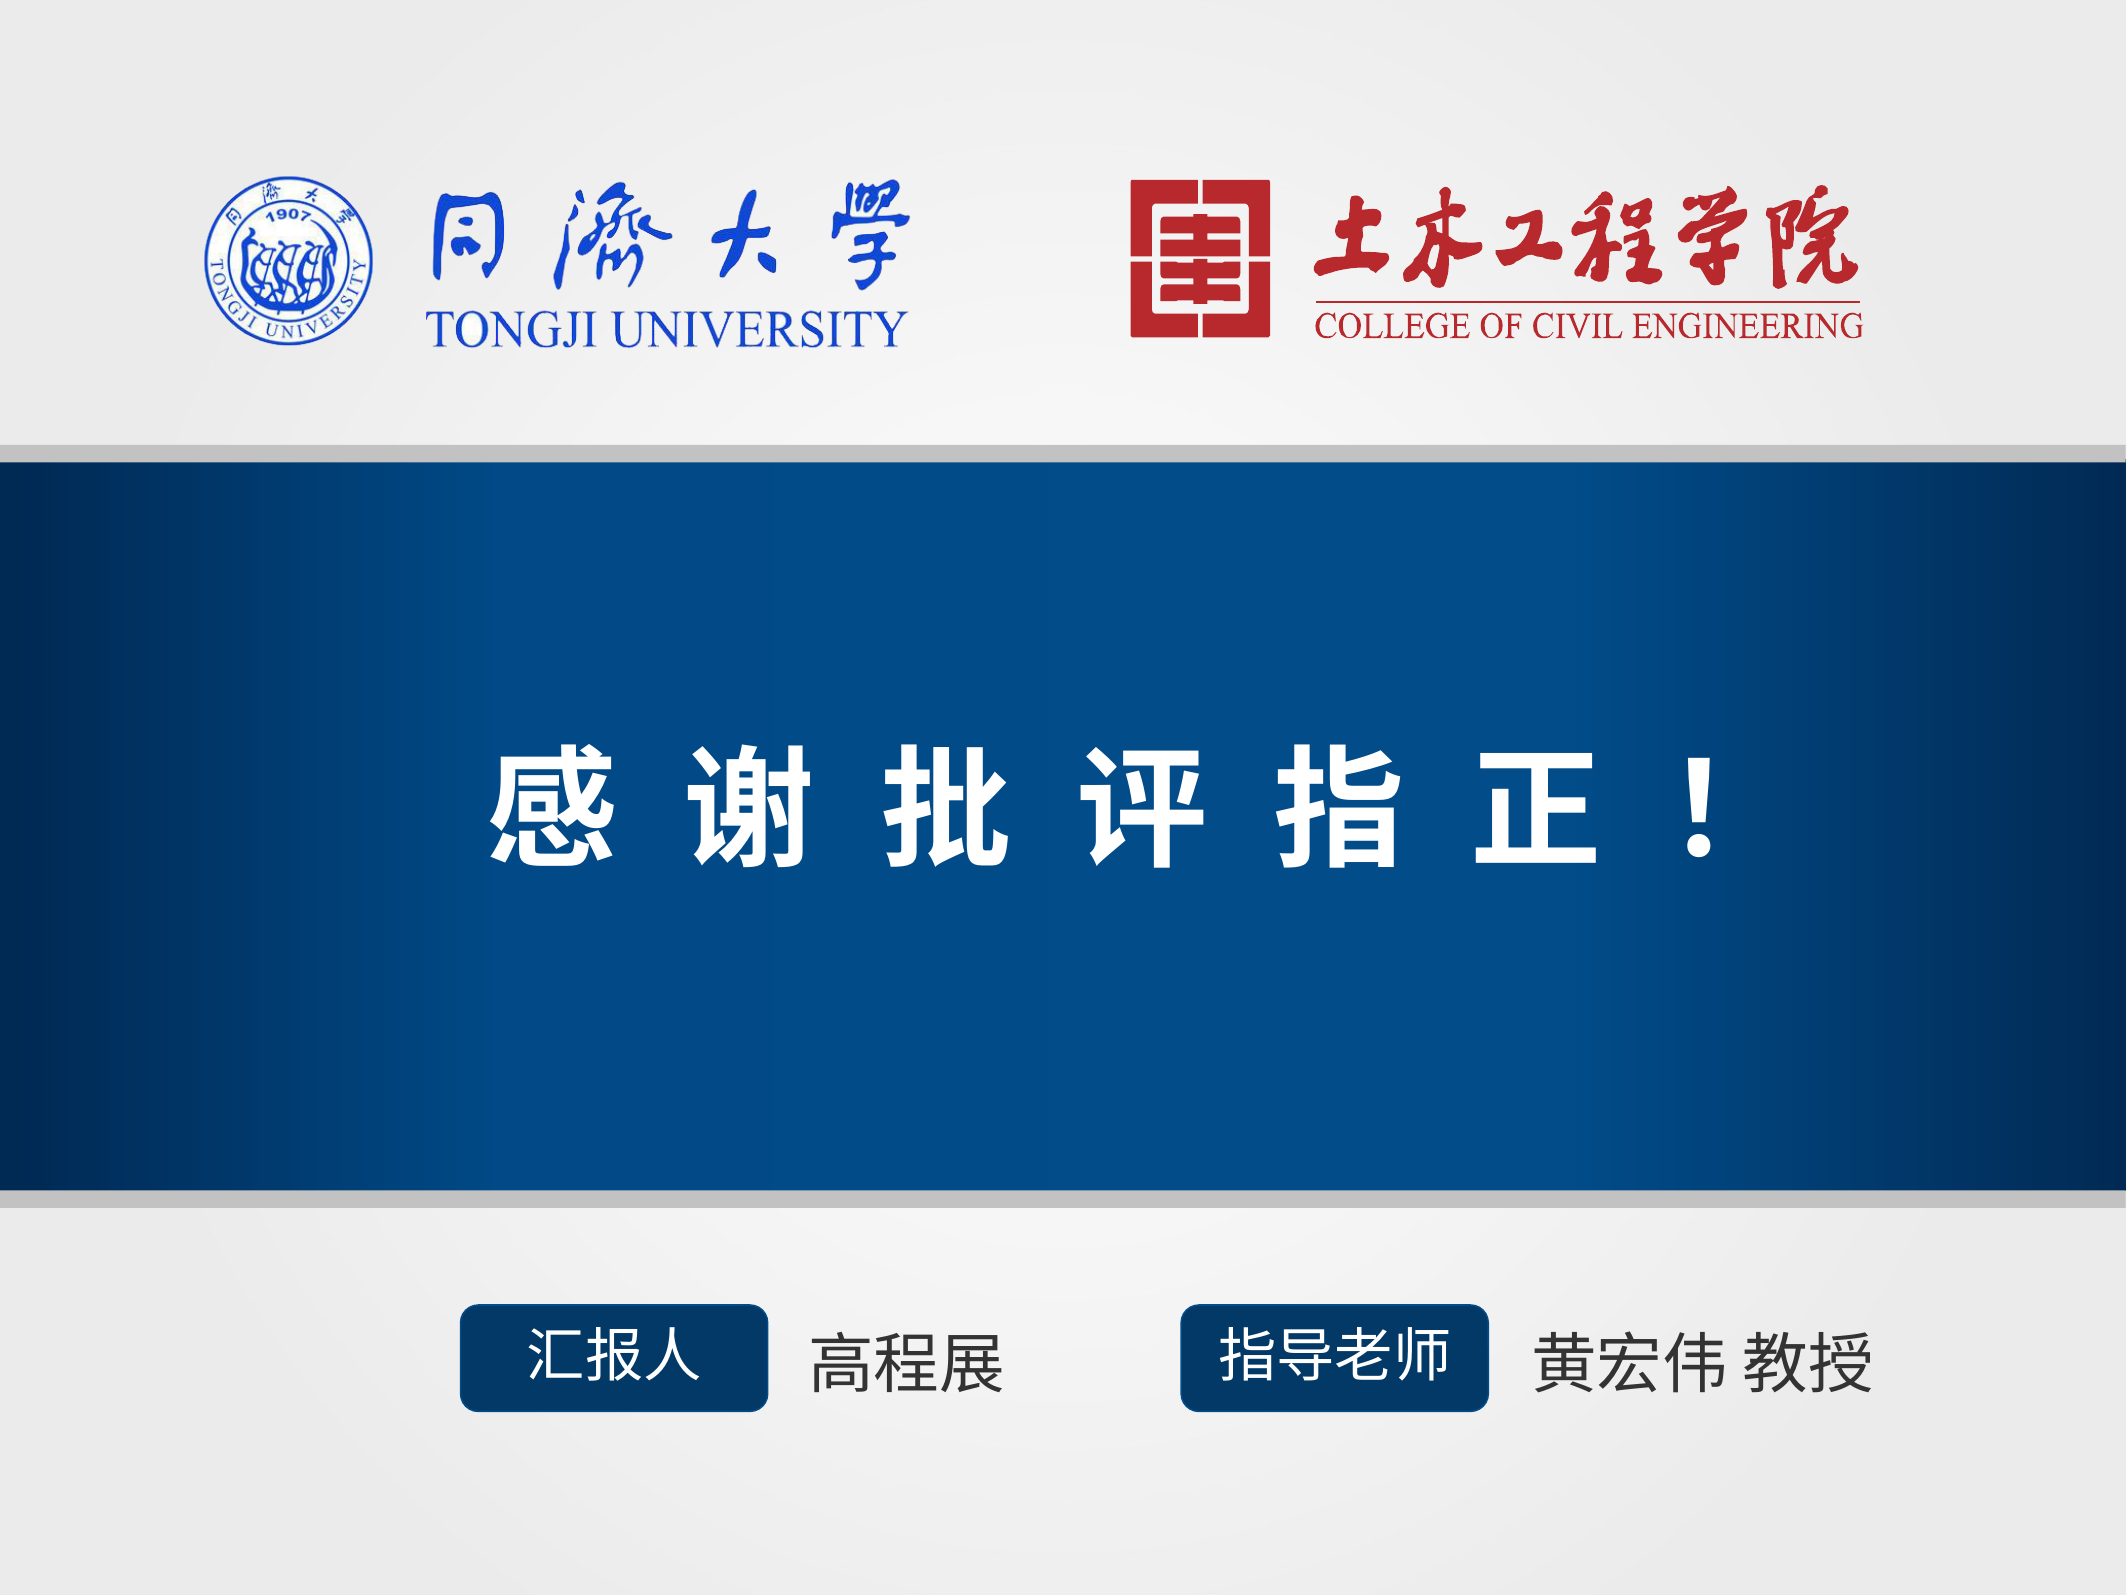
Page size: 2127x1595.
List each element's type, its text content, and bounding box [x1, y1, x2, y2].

list 黄宏伟 教授 [1516, 1314, 1984, 1410]
list 感谢批评指正！ [230, 717, 2056, 892]
list 高程展 [793, 1314, 1156, 1410]
text_box 汇报人 [460, 1305, 768, 1412]
picture [0, 0, 2127, 1595]
text_box 指导老师 [1181, 1305, 1489, 1412]
